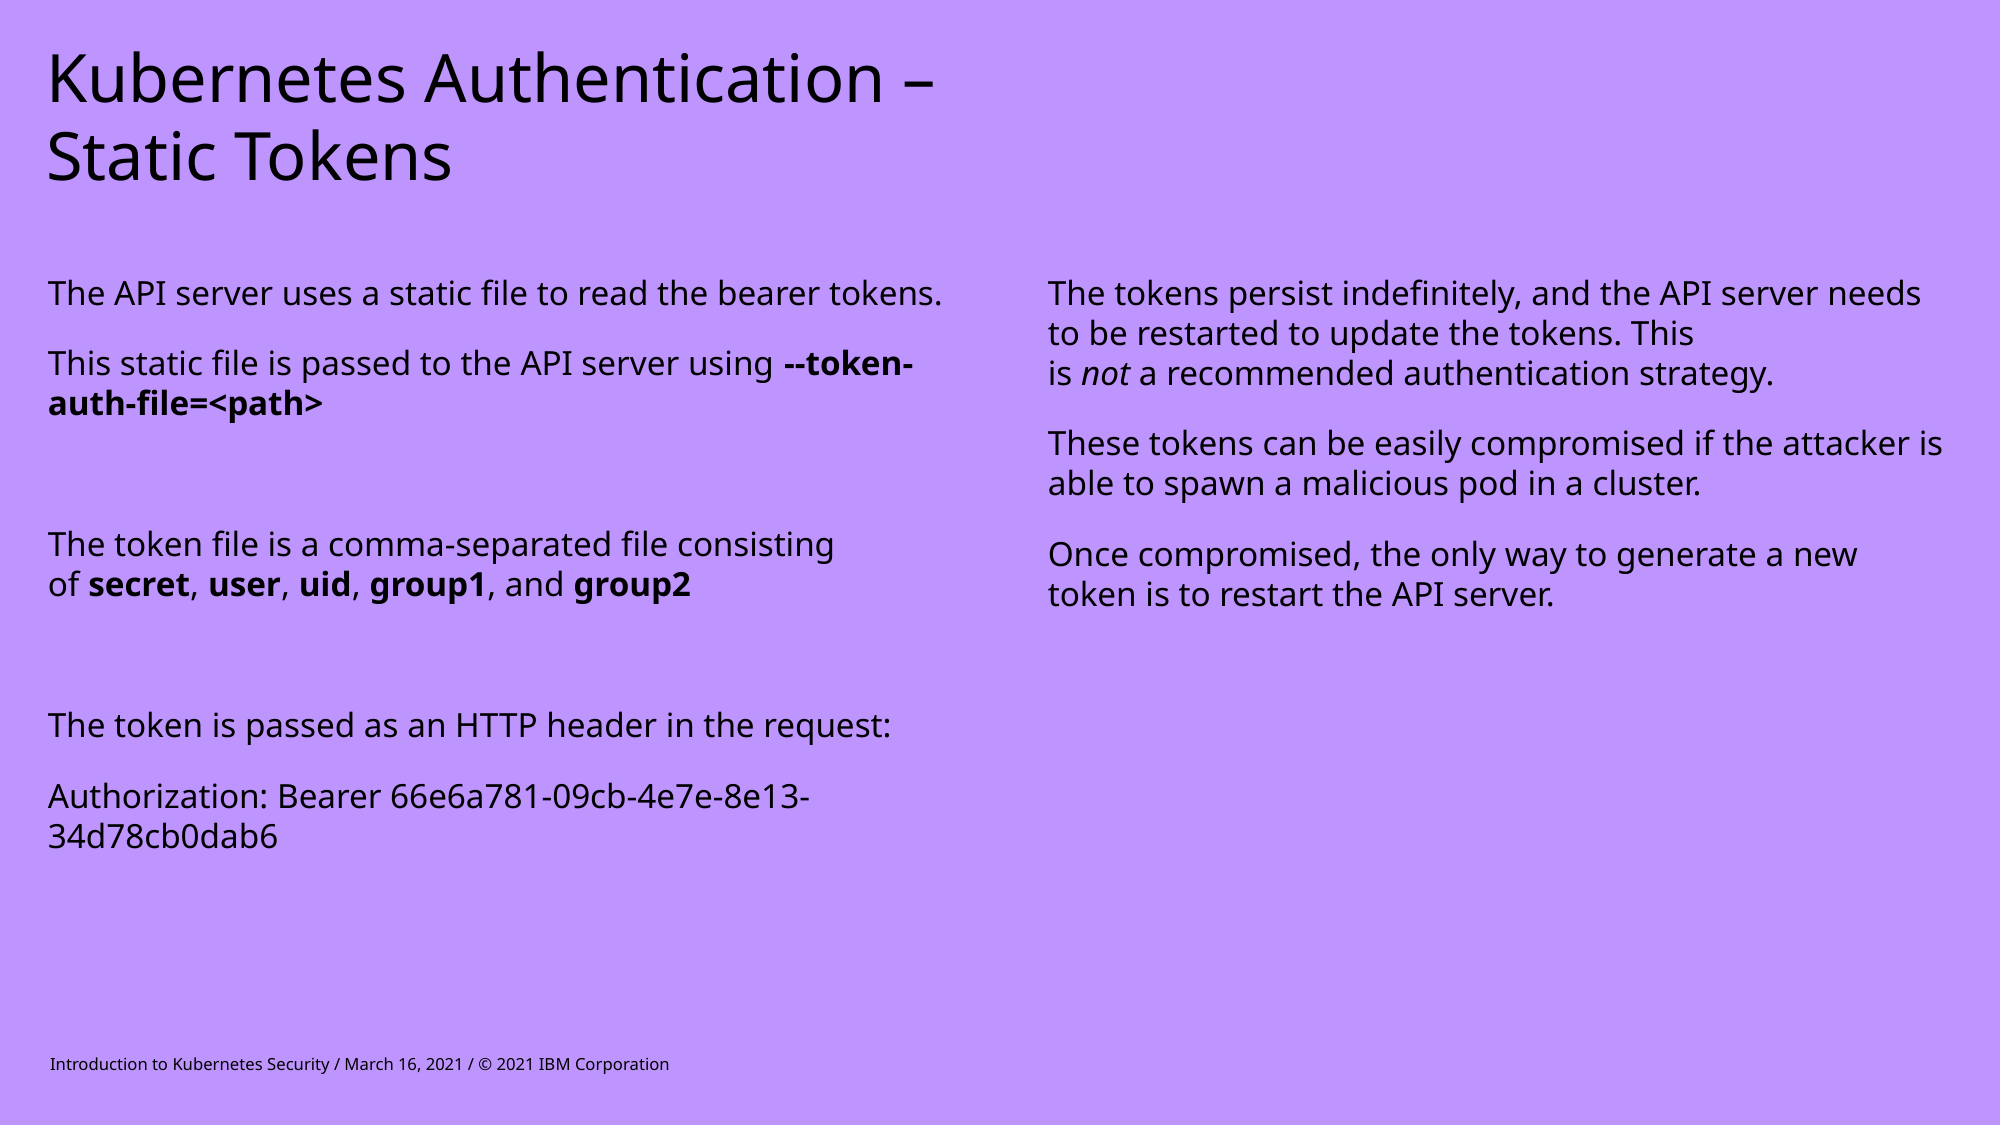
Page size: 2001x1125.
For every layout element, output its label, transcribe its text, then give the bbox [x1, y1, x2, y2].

footer Introduction to Kubernetes Security / March 16, 2021 / © 2021 IBM Corporation [50, 1047, 950, 1084]
list The tokens persist indefinitely, and the API server needs to be restarted to update the tokens. This is not a recommended authentication strategy. These tokens can be easily compromised if the attacker is able to spawn a malicious pod in a cluster. Once compromised, the only way to generate a new token is to restart the API server. [1047, 272, 1950, 984]
list The API server uses a static file to read the bearer tokens. This static file is passed to the API server using --token-auth-file=<path> The token file is a comma-separated file consisting of secret, user, uid, group1, and group2 The token is passed as an HTTP header in the request: Authorization: Bearer 66e6a781-09cb-4e7e-8e13-34d78cb0dab6 [48, 272, 950, 984]
title Kubernetes Authentication – Static Tokens [46, 38, 952, 215]
